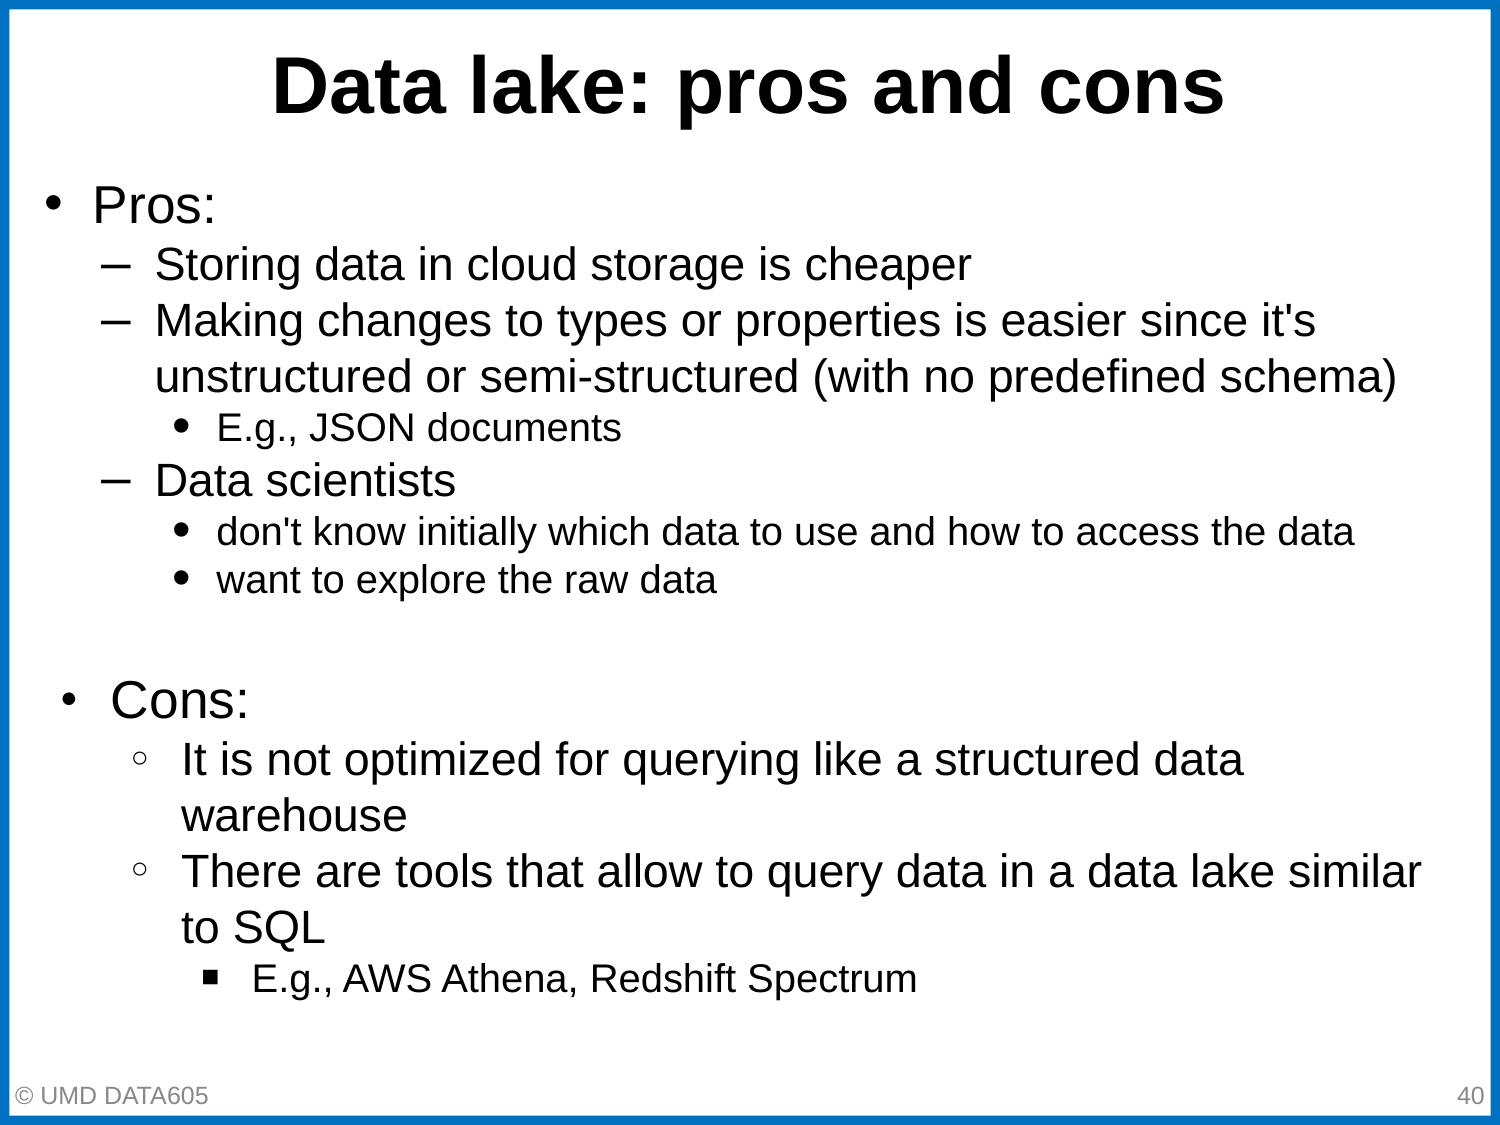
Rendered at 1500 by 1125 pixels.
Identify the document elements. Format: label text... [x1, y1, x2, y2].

slide_number ‹#› [1149, 1065, 1500, 1125]
list Pros: Storing data in cloud storage is cheaper Making changes to types or properties is easier since it's unstructured or semi-structured (with no predefined schema) E.g., JSON documents Data scientists don't know initially which data to use and how to access the data want to explore the raw data Cons: It is not optimized for querying like a structured data warehouse There are tools that allow to query data in a data lake similar to SQL E.g., AWS Athena, Redshift Spectrum [24, 162, 1475, 1025]
title Data lake: pros and cons [24, 24, 1475, 138]
footer © UMD DATA605 [0, 1065, 550, 1125]
